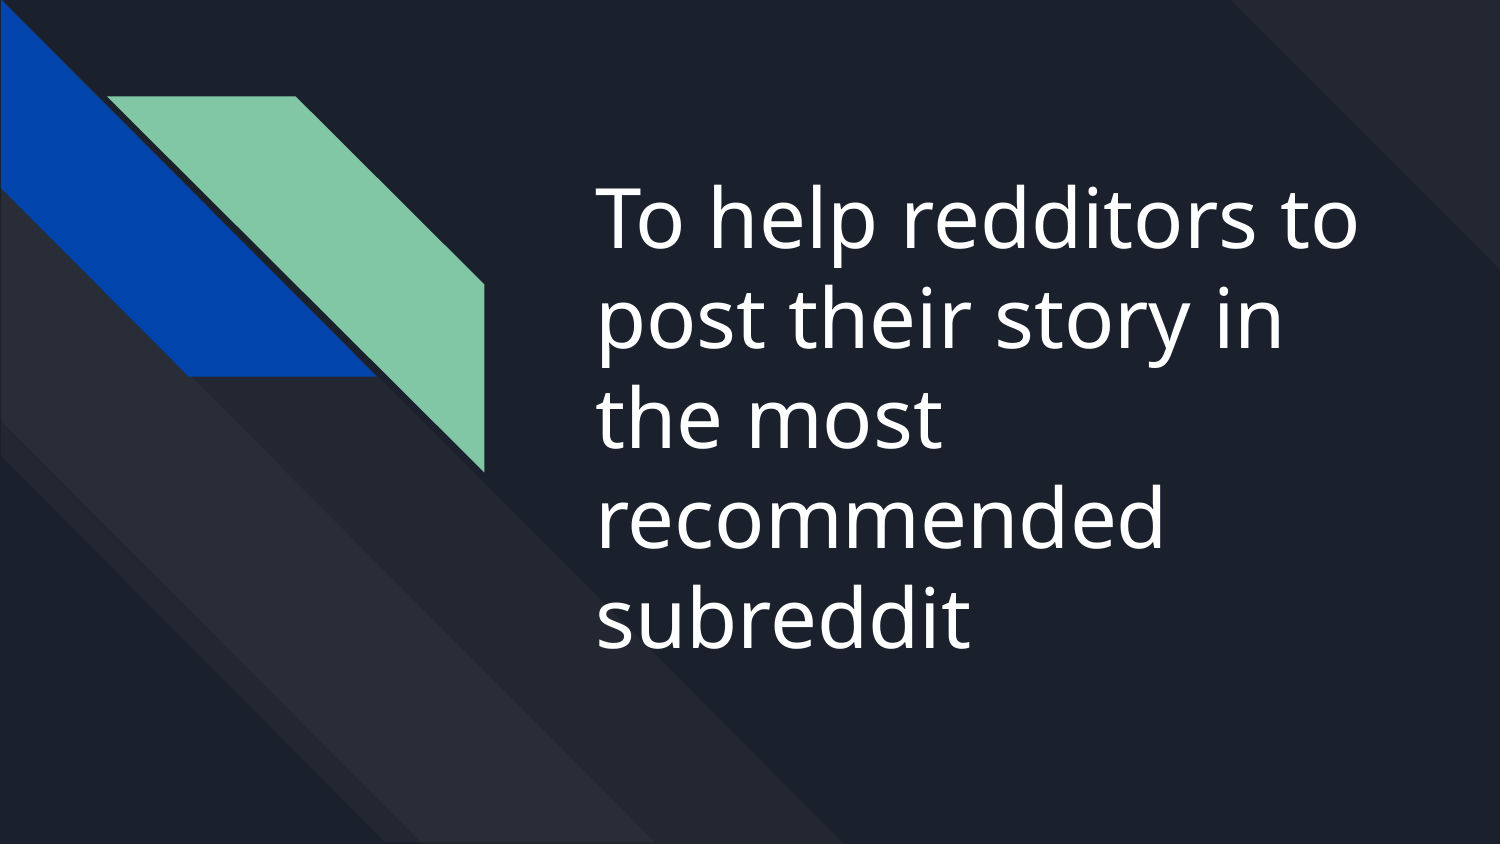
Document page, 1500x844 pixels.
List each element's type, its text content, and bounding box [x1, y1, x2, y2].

title To help redditors to post their story in the most recommended subreddit [580, 150, 1404, 410]
